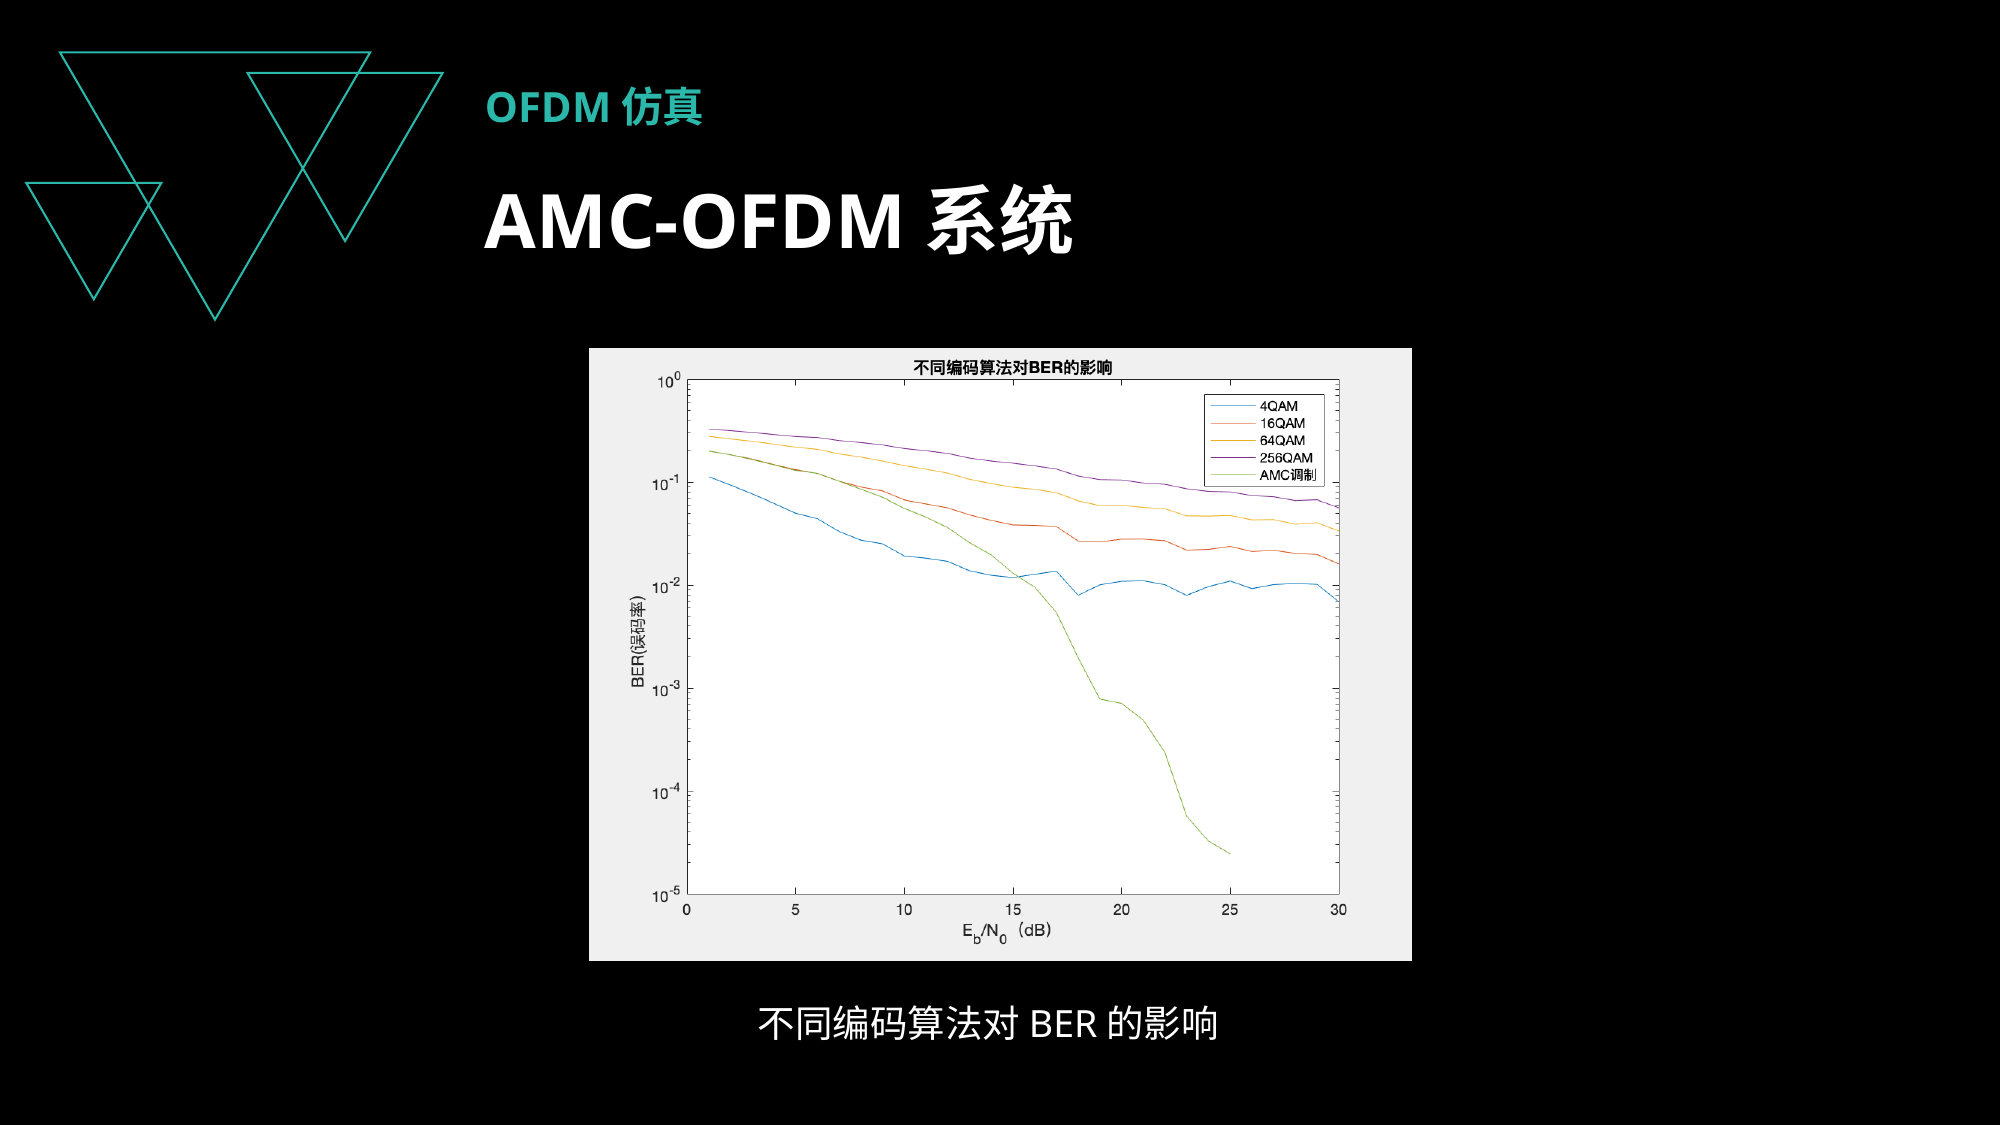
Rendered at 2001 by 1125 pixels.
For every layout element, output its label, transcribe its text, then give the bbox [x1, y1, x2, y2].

text_box 不同编码算法对BER的影响 [742, 992, 1234, 1053]
text_box [58, 51, 372, 322]
text_box [24, 181, 164, 302]
text_box AMC-OFDM系统 [470, 165, 1185, 271]
text_box [245, 71, 445, 244]
text_box OFDM仿真 [469, 72, 720, 138]
picture [589, 348, 1412, 961]
